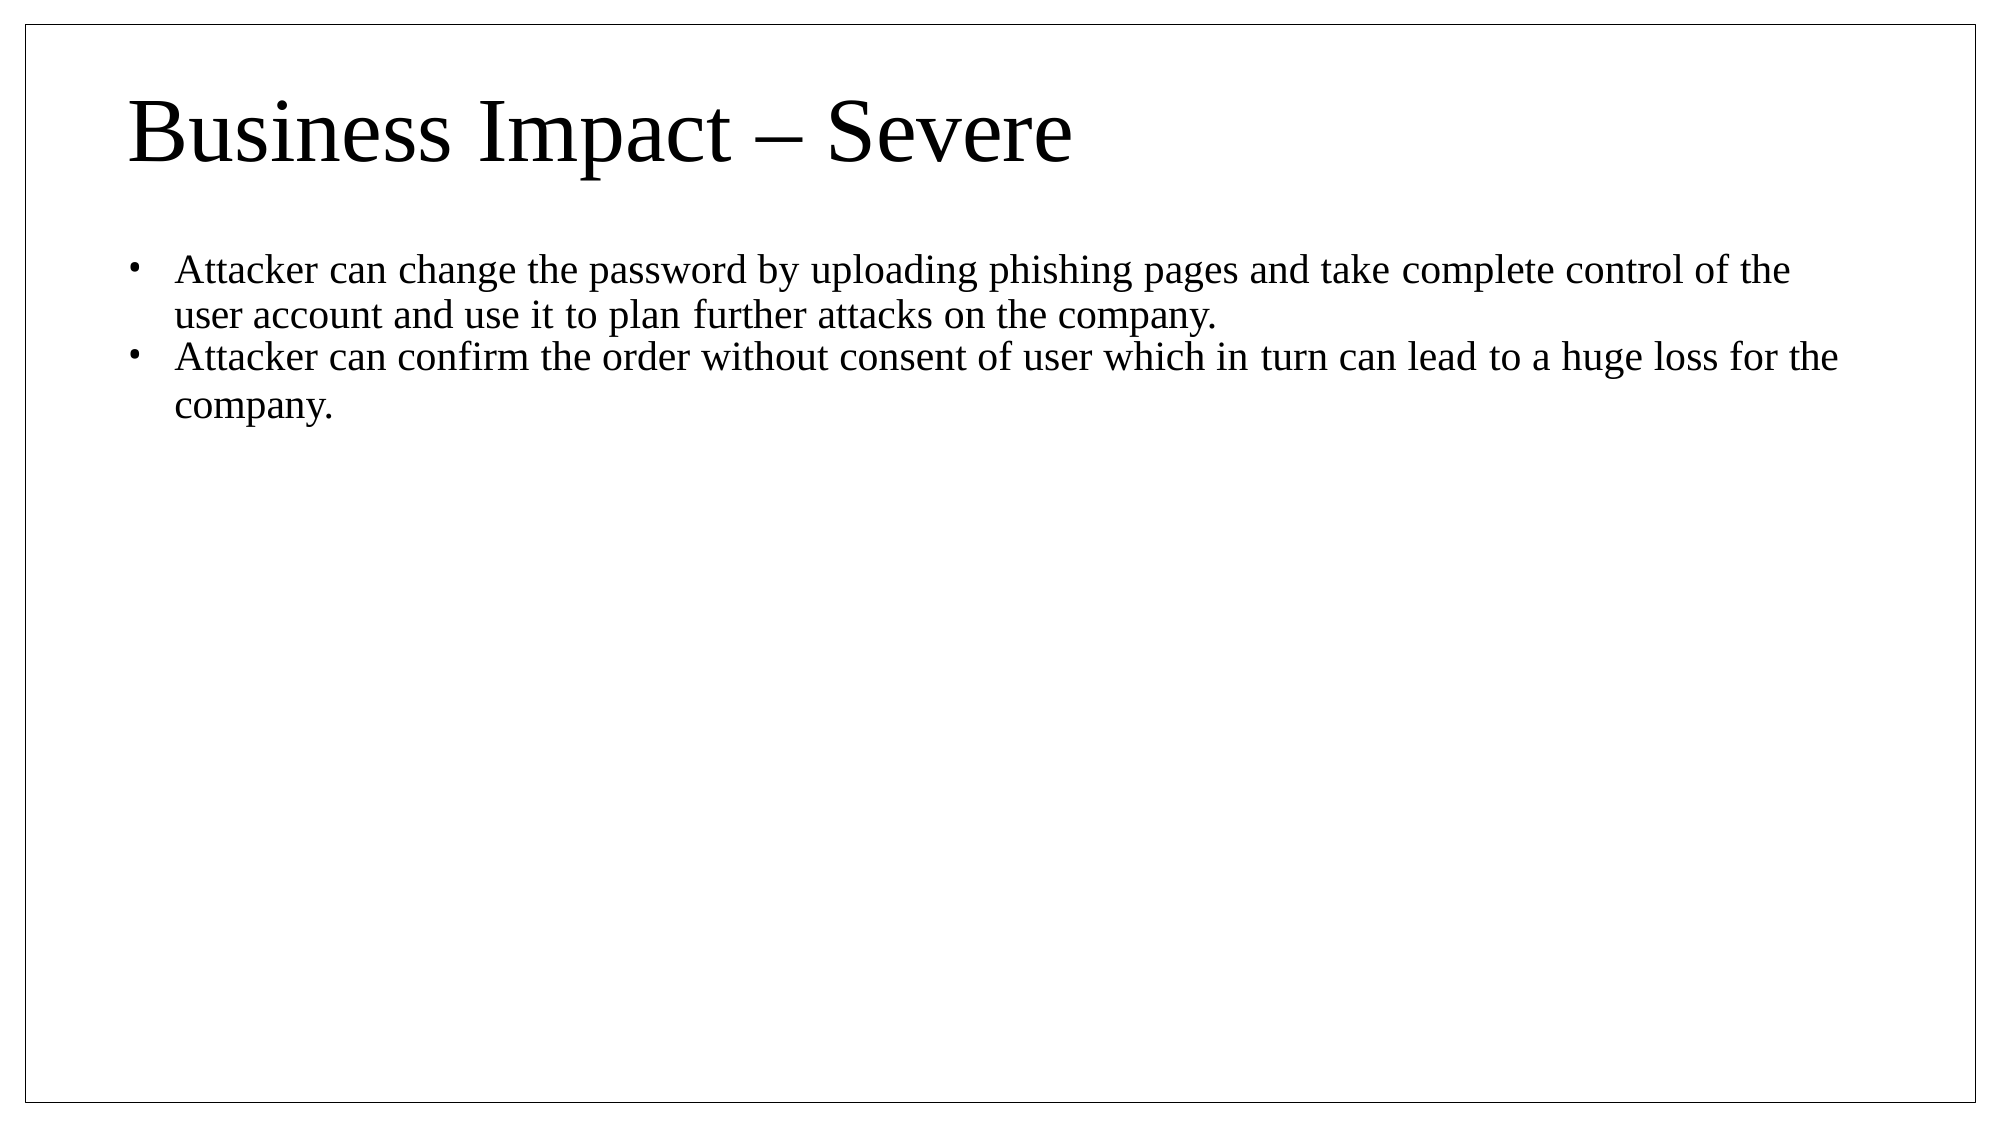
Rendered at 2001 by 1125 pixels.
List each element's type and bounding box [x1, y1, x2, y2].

text_box [25, 24, 1976, 1103]
